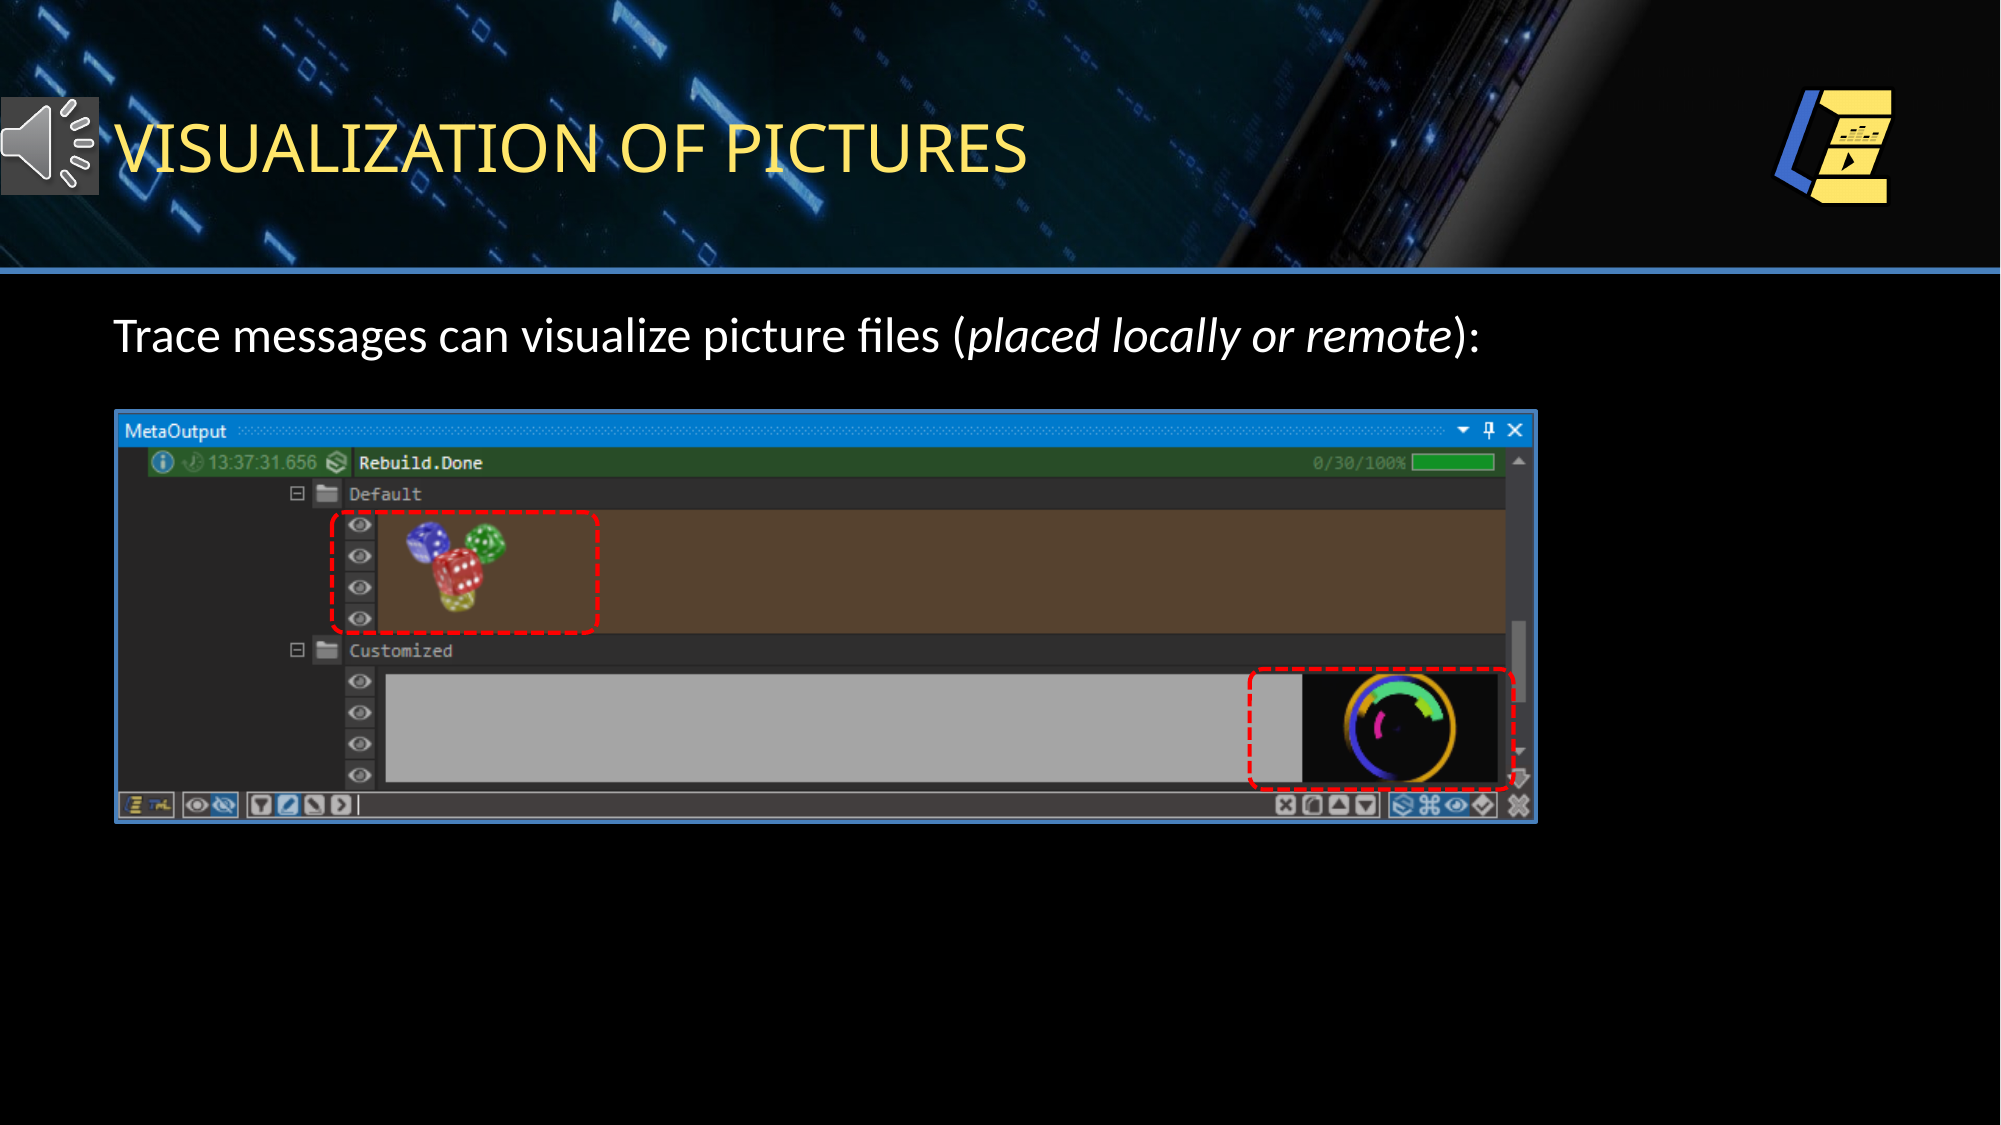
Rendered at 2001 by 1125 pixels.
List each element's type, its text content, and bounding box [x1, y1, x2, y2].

list Trace messages can visualize picture files (placed locally or remote): [98, 295, 1902, 1064]
title VISUALIZATION OF PICTURES [99, 62, 1904, 230]
picture [0, 0, 2001, 1125]
